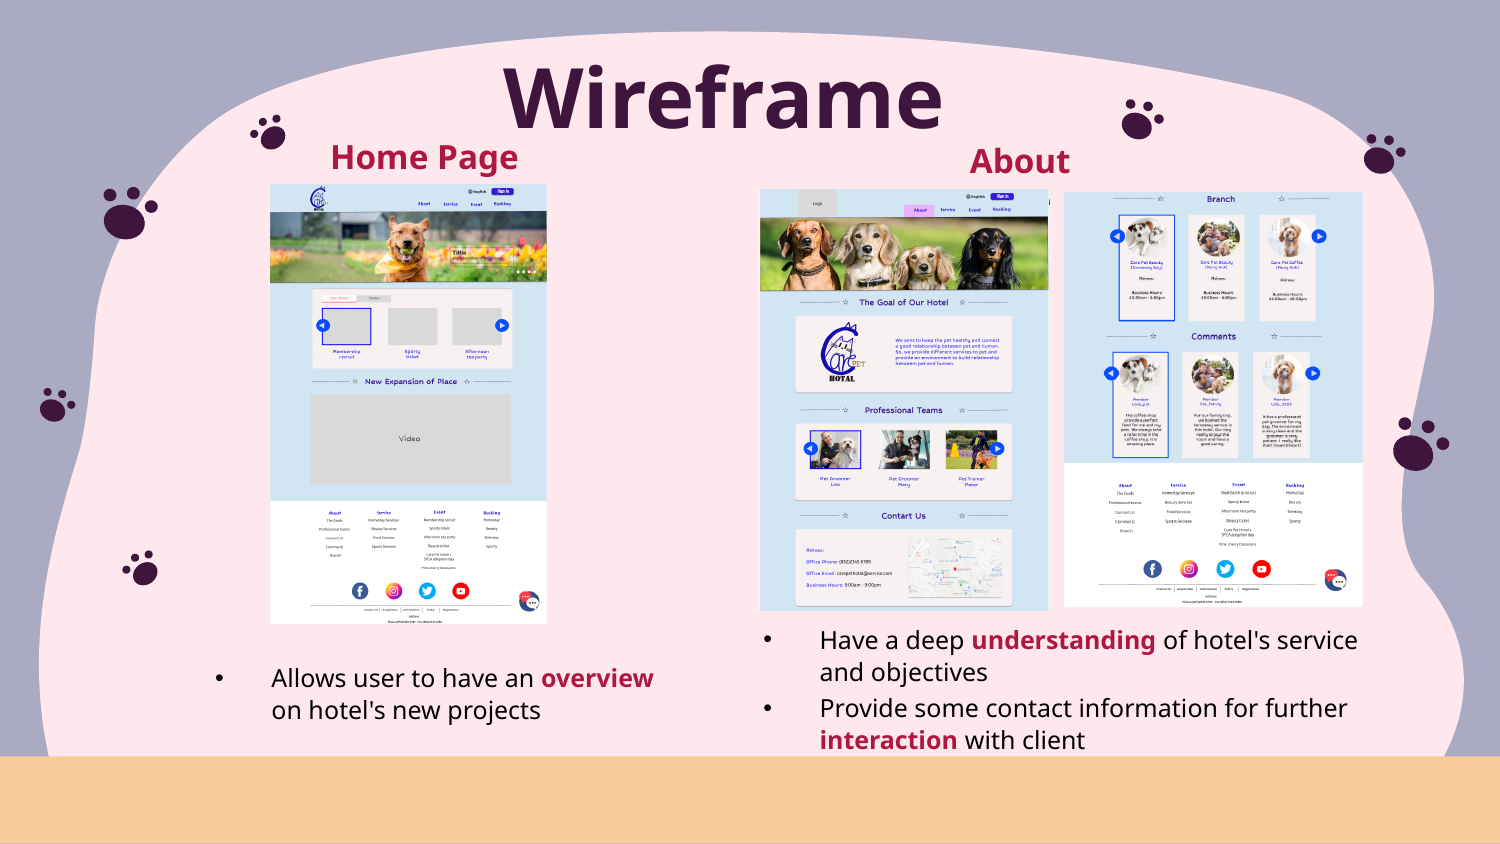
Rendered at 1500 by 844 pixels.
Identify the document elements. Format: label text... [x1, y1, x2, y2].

text_box Home Page [315, 128, 536, 183]
picture [270, 184, 548, 624]
text_box Have a deep understanding of hotel's service and objectives Provide some contact information for further interaction with client [748, 614, 1391, 762]
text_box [1361, 133, 1404, 175]
text_box Wireframe [178, 36, 1293, 155]
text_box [252, 115, 288, 150]
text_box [1119, 99, 1162, 141]
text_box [124, 551, 161, 586]
text_box Allows user to have an overview on hotel's new projects [200, 653, 687, 733]
picture [759, 189, 1050, 611]
text_box About Page [954, 132, 1175, 228]
picture [1064, 192, 1363, 608]
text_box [99, 185, 156, 241]
